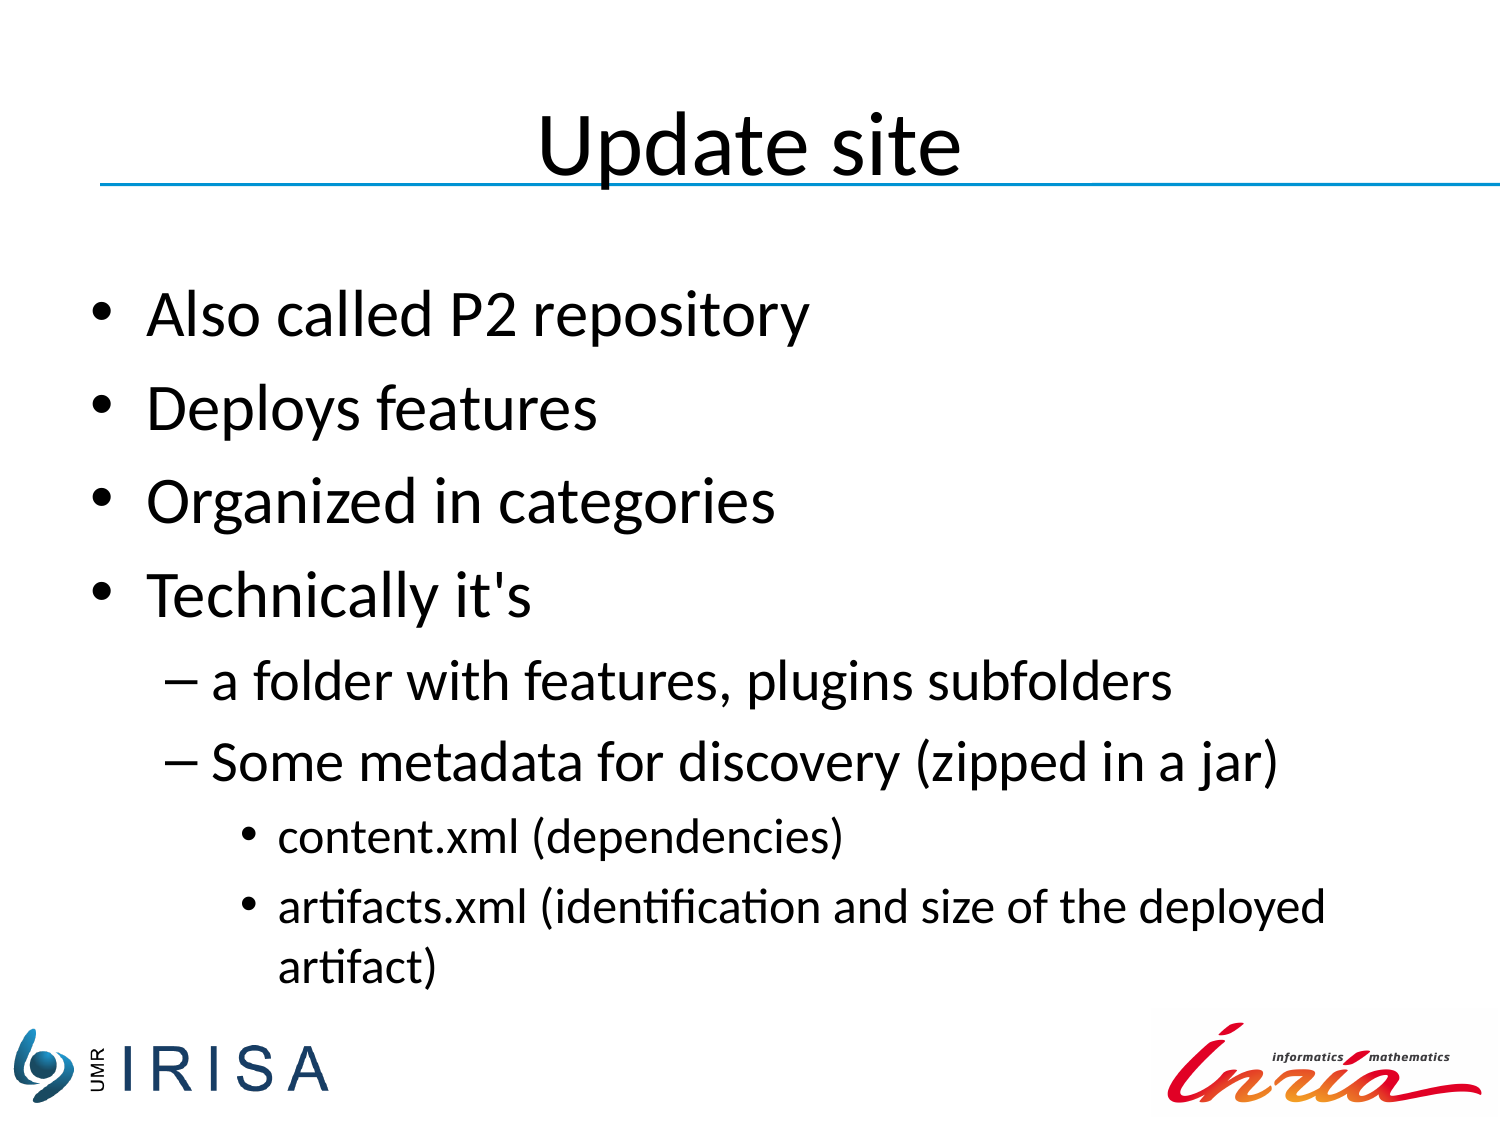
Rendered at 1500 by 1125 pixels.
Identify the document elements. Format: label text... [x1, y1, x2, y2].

picture [1151, 1008, 1498, 1117]
list Also called P2 repository Deploys features Organized in categories Technically it's a folder with features, plugins subfolders Some metadata for discovery (zipped in a jar) content.xml (dependencies) artifacts.xml (identification and size of the deployed artifact) [75, 262, 1425, 1005]
picture [13, 1028, 329, 1103]
title Update site [75, 45, 1425, 233]
